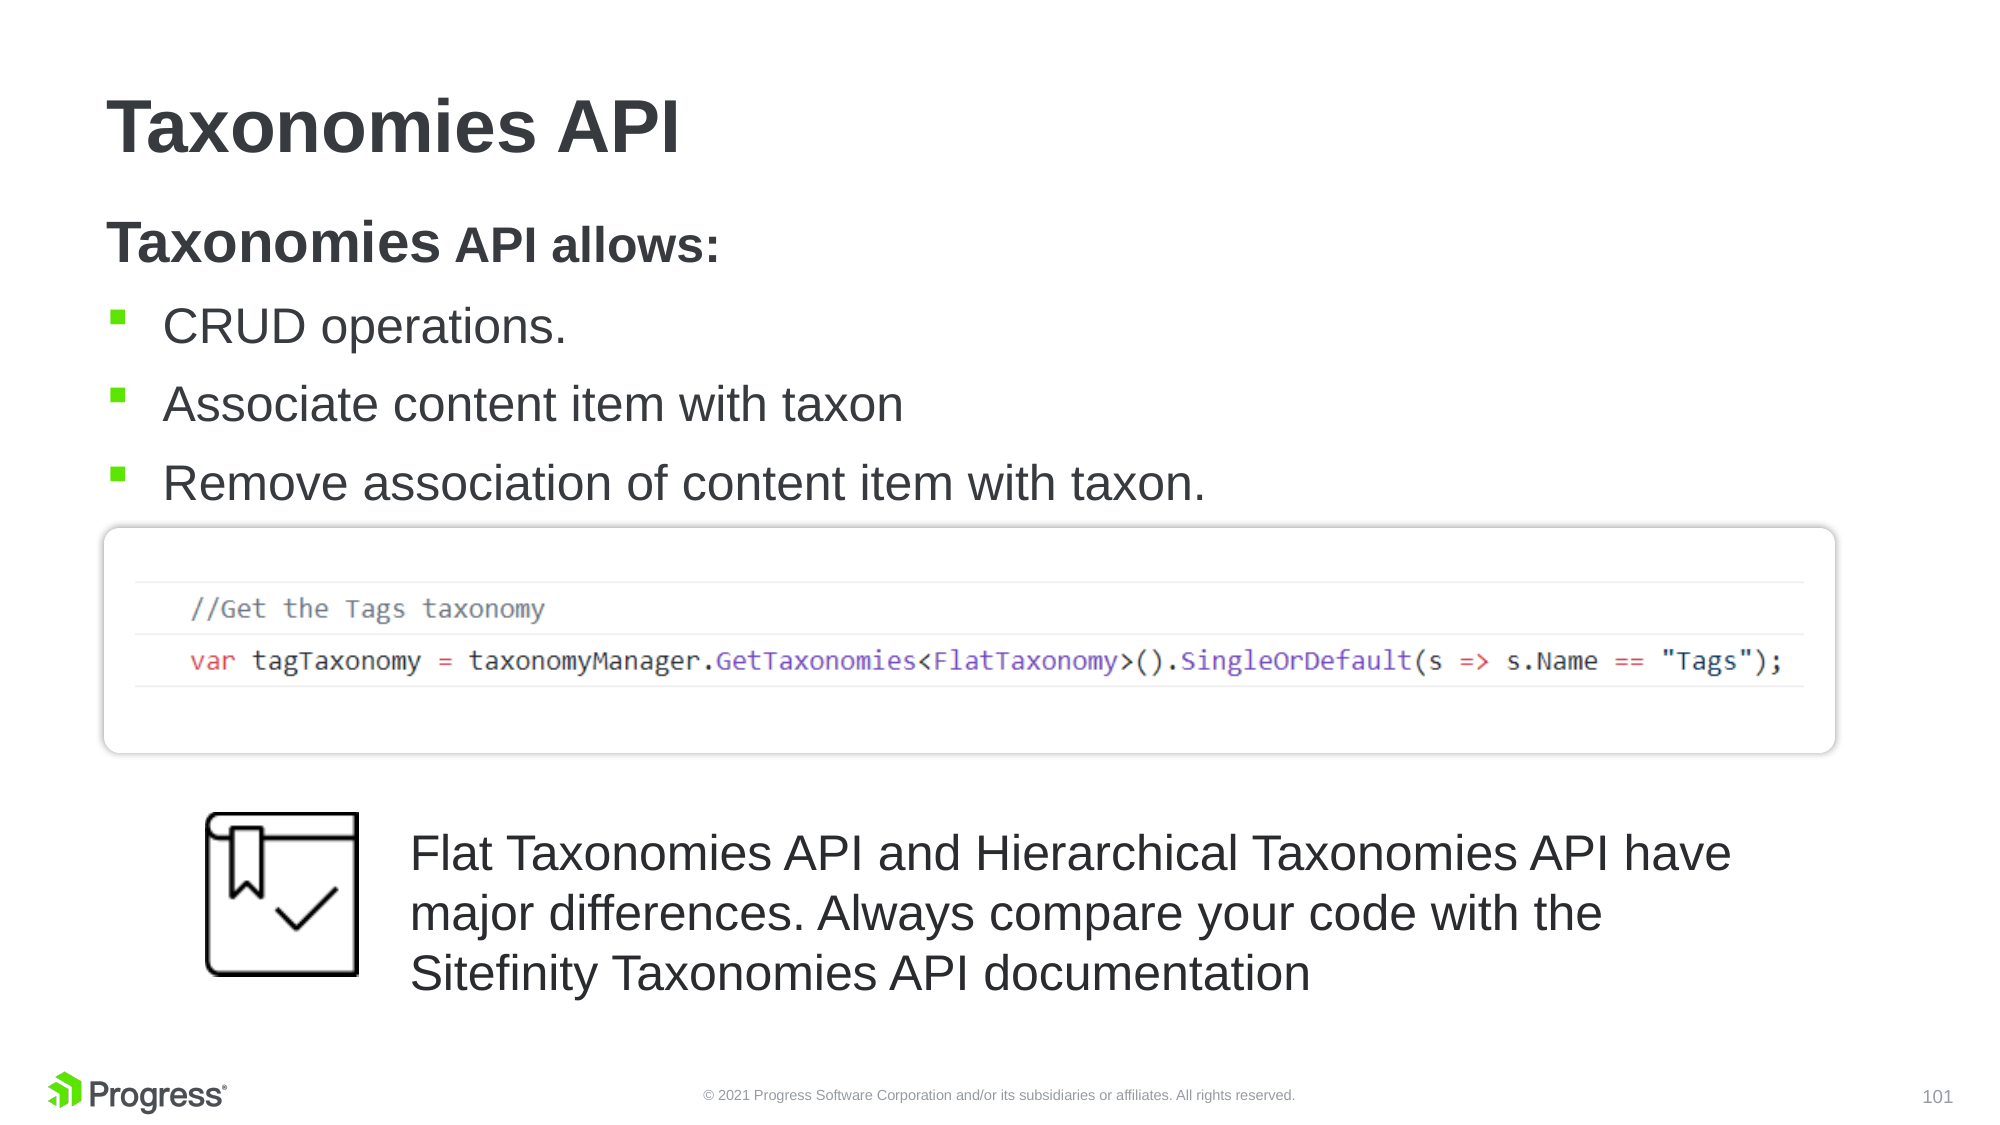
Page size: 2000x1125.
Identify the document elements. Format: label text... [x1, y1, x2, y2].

picture [135, 558, 1805, 722]
text_box Flat Taxonomies API and Hierarchical Taxonomies API have major differences. Always compare your code with the Sitefinity Taxonomies API documentation [394, 812, 1762, 1055]
picture [205, 812, 360, 977]
title Taxonomies API [91, 80, 1888, 177]
list Taxonomies API allows: CRUD operations. Associate content item with taxon Remove association of content item with taxon. [91, 196, 1888, 1046]
